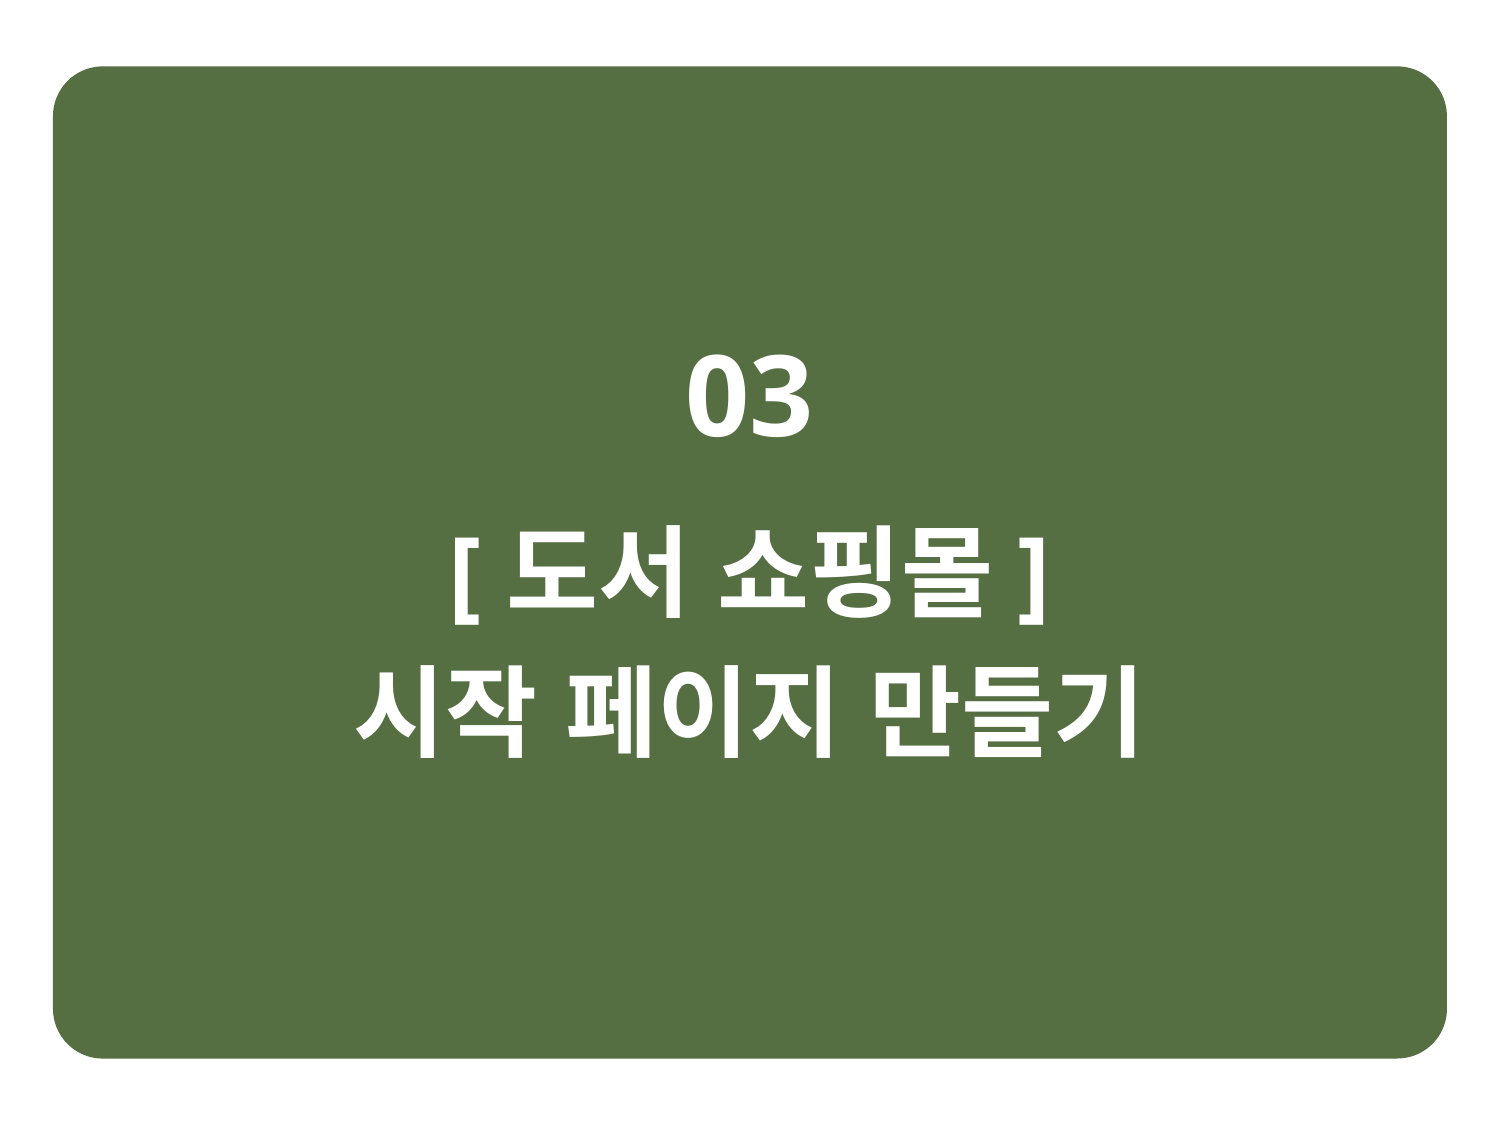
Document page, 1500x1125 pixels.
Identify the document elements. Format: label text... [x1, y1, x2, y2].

list [도서 쇼핑몰] 시작 페이지 만들기 [64, 562, 1436, 717]
list 03 [117, 314, 1383, 469]
